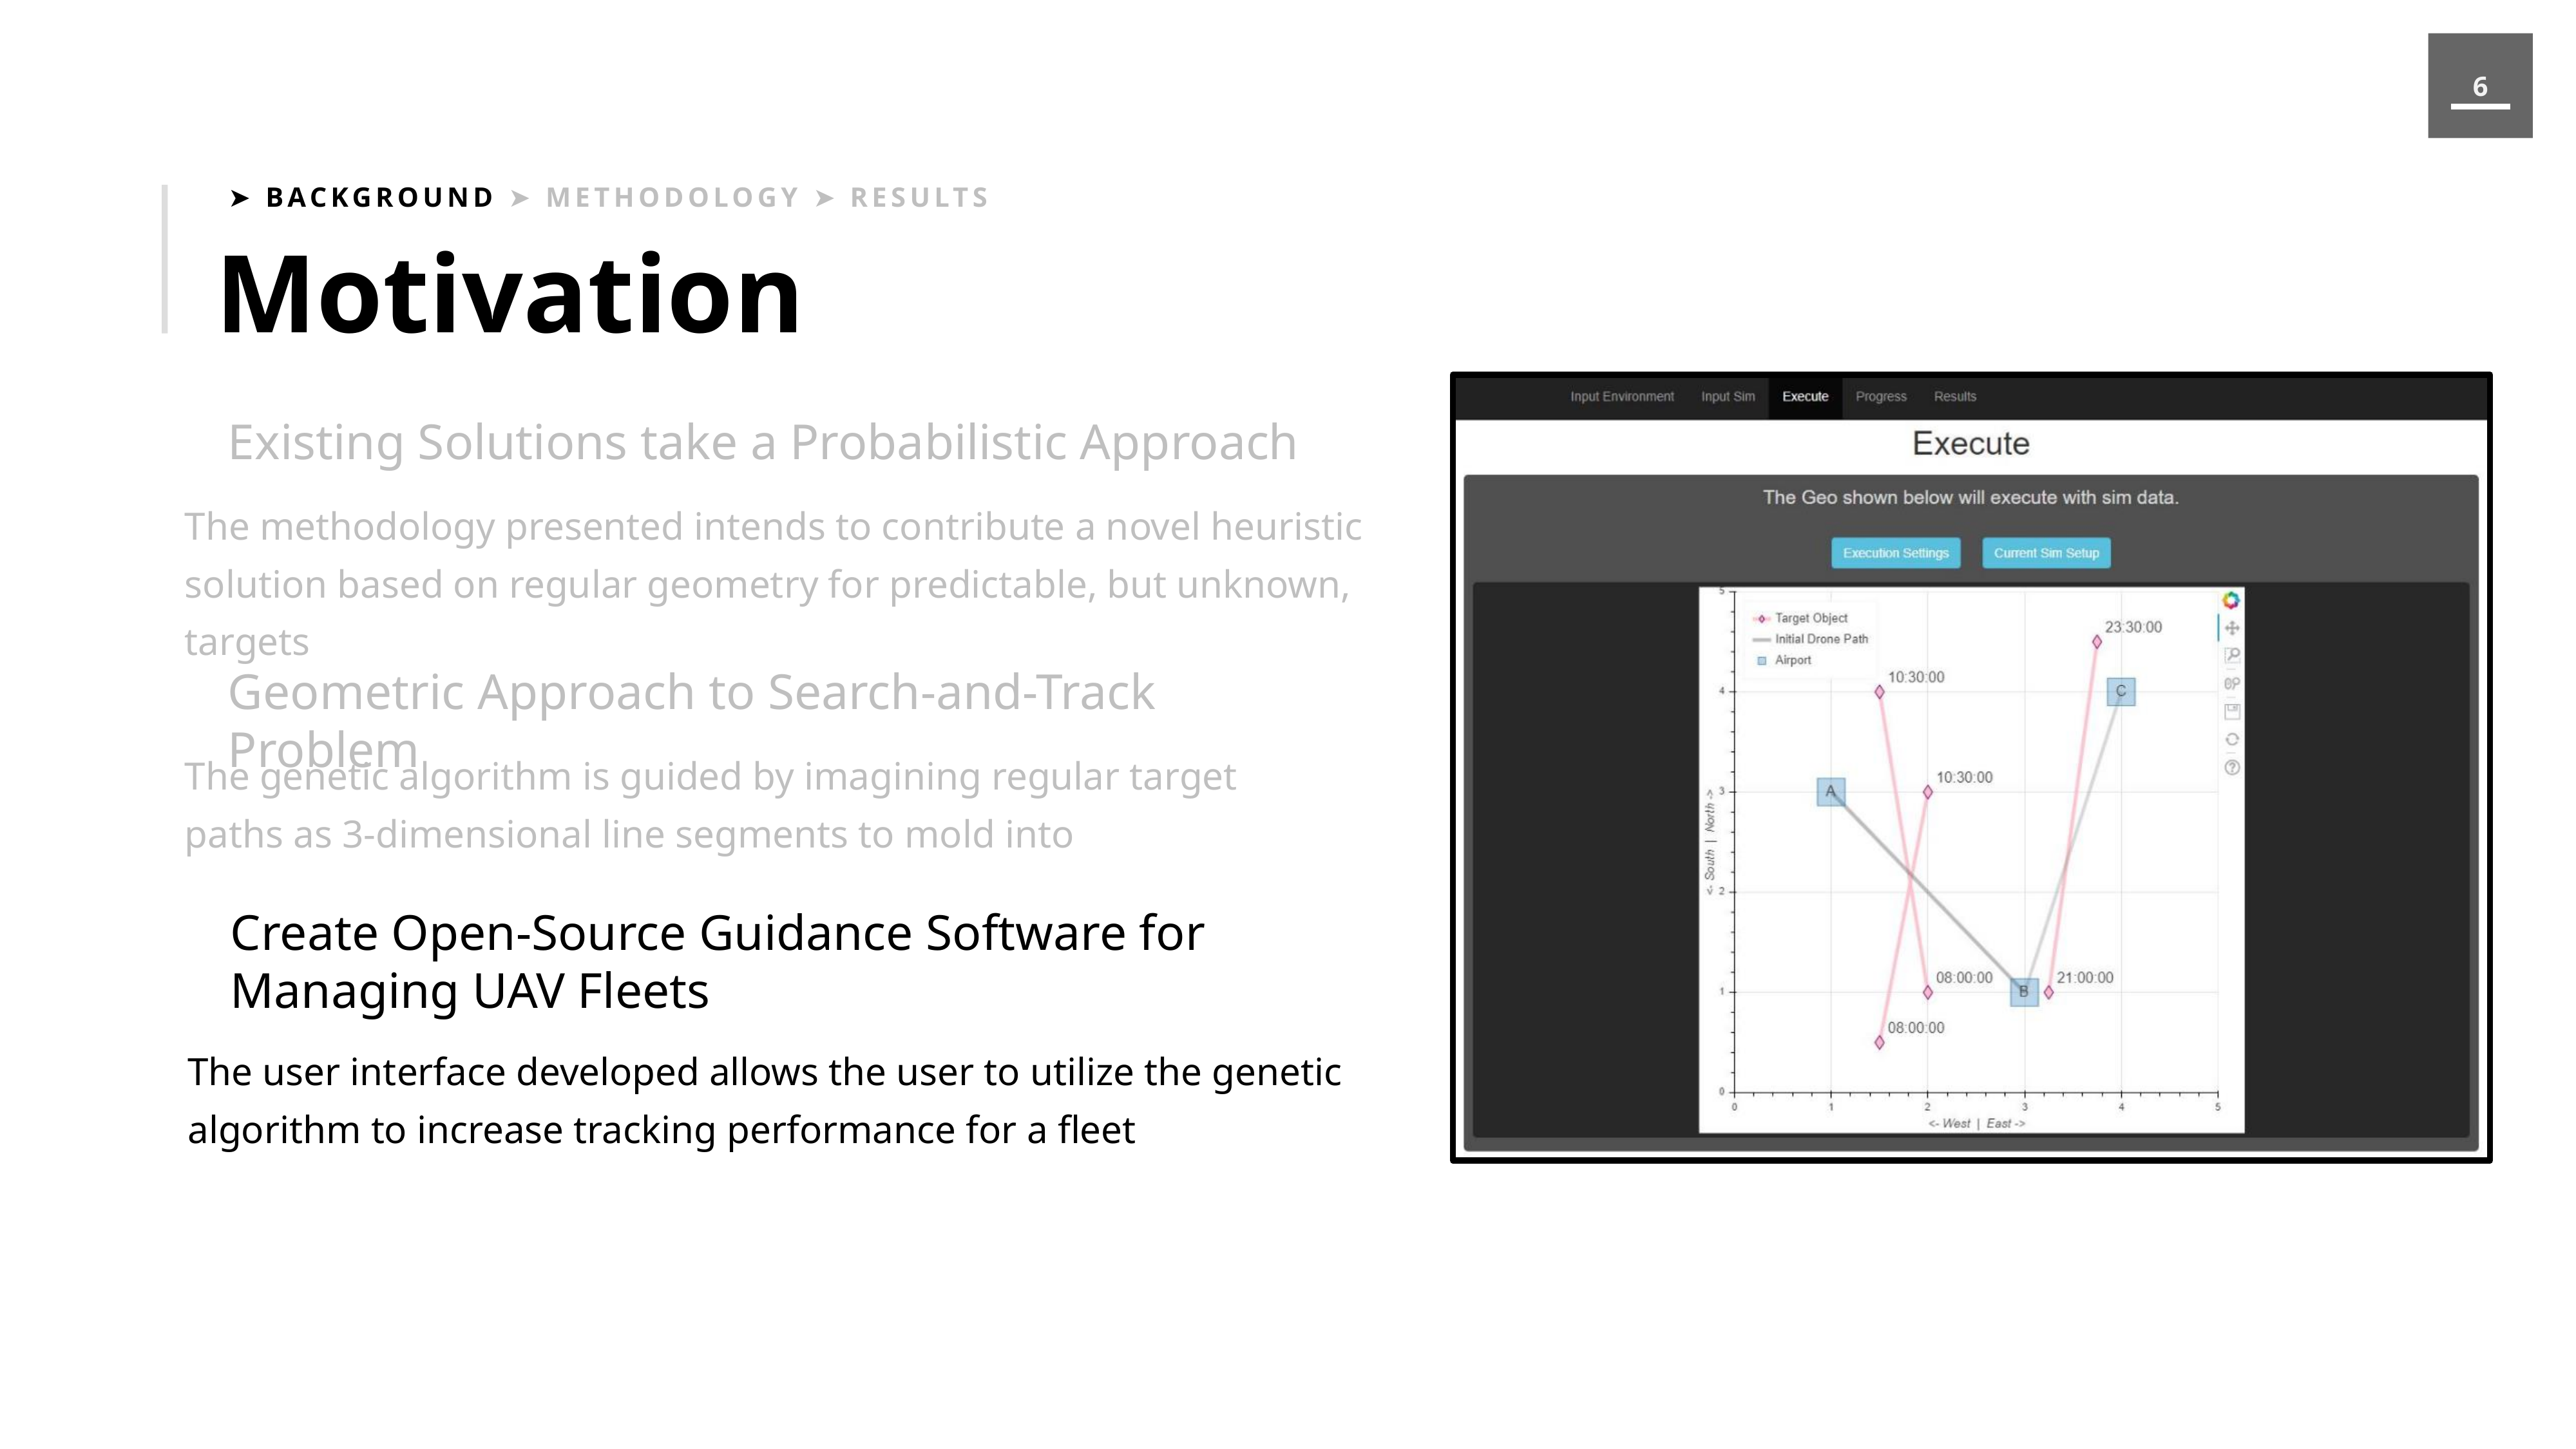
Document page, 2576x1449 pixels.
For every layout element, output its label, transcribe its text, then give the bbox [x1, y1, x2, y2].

text_box [161, 184, 168, 334]
text_box The user interface developed allows the user to utilize the genetic algorithm to increase tracking performance for a fleet [164, 1023, 1407, 1162]
text_box Geometric Approach to Search-and-Track Problem [218, 656, 1362, 782]
text_box The genetic algorithm is guided by imagining regular target paths as 3-dimensional line segments to mold into [162, 728, 1362, 867]
text_box Existing Solutions take a Probabilistic Approach [218, 406, 1418, 475]
text_box Motivation [205, 220, 814, 359]
text_box ➤ BACKGROUND ➤ METHODOLOGY ➤ RESULTS [218, 175, 1303, 217]
text_box The methodology presented intends to contribute a novel heuristic solution based on regular geometry for predictable, but unknown, targets [162, 478, 1450, 675]
picture [1455, 377, 2487, 1158]
text_box Create Open-Source Guidance Software for Managing UAV Fleets [221, 896, 1421, 1023]
